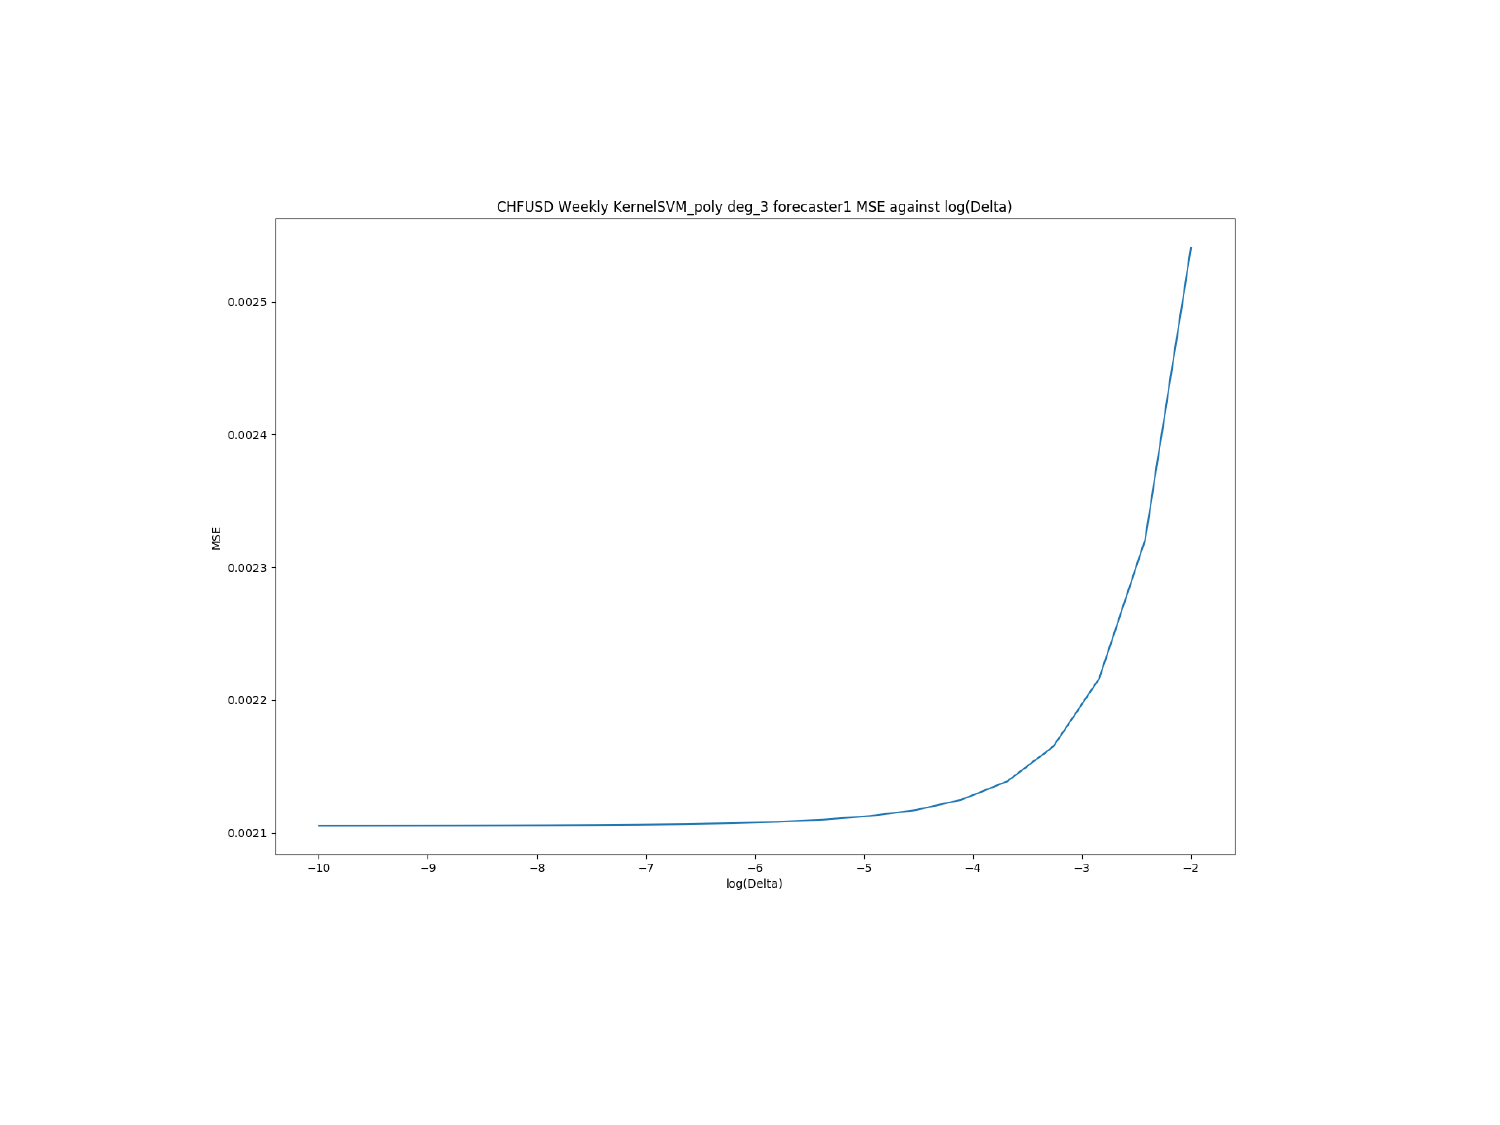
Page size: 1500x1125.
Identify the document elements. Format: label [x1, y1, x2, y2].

picture [119, 119, 1358, 946]
